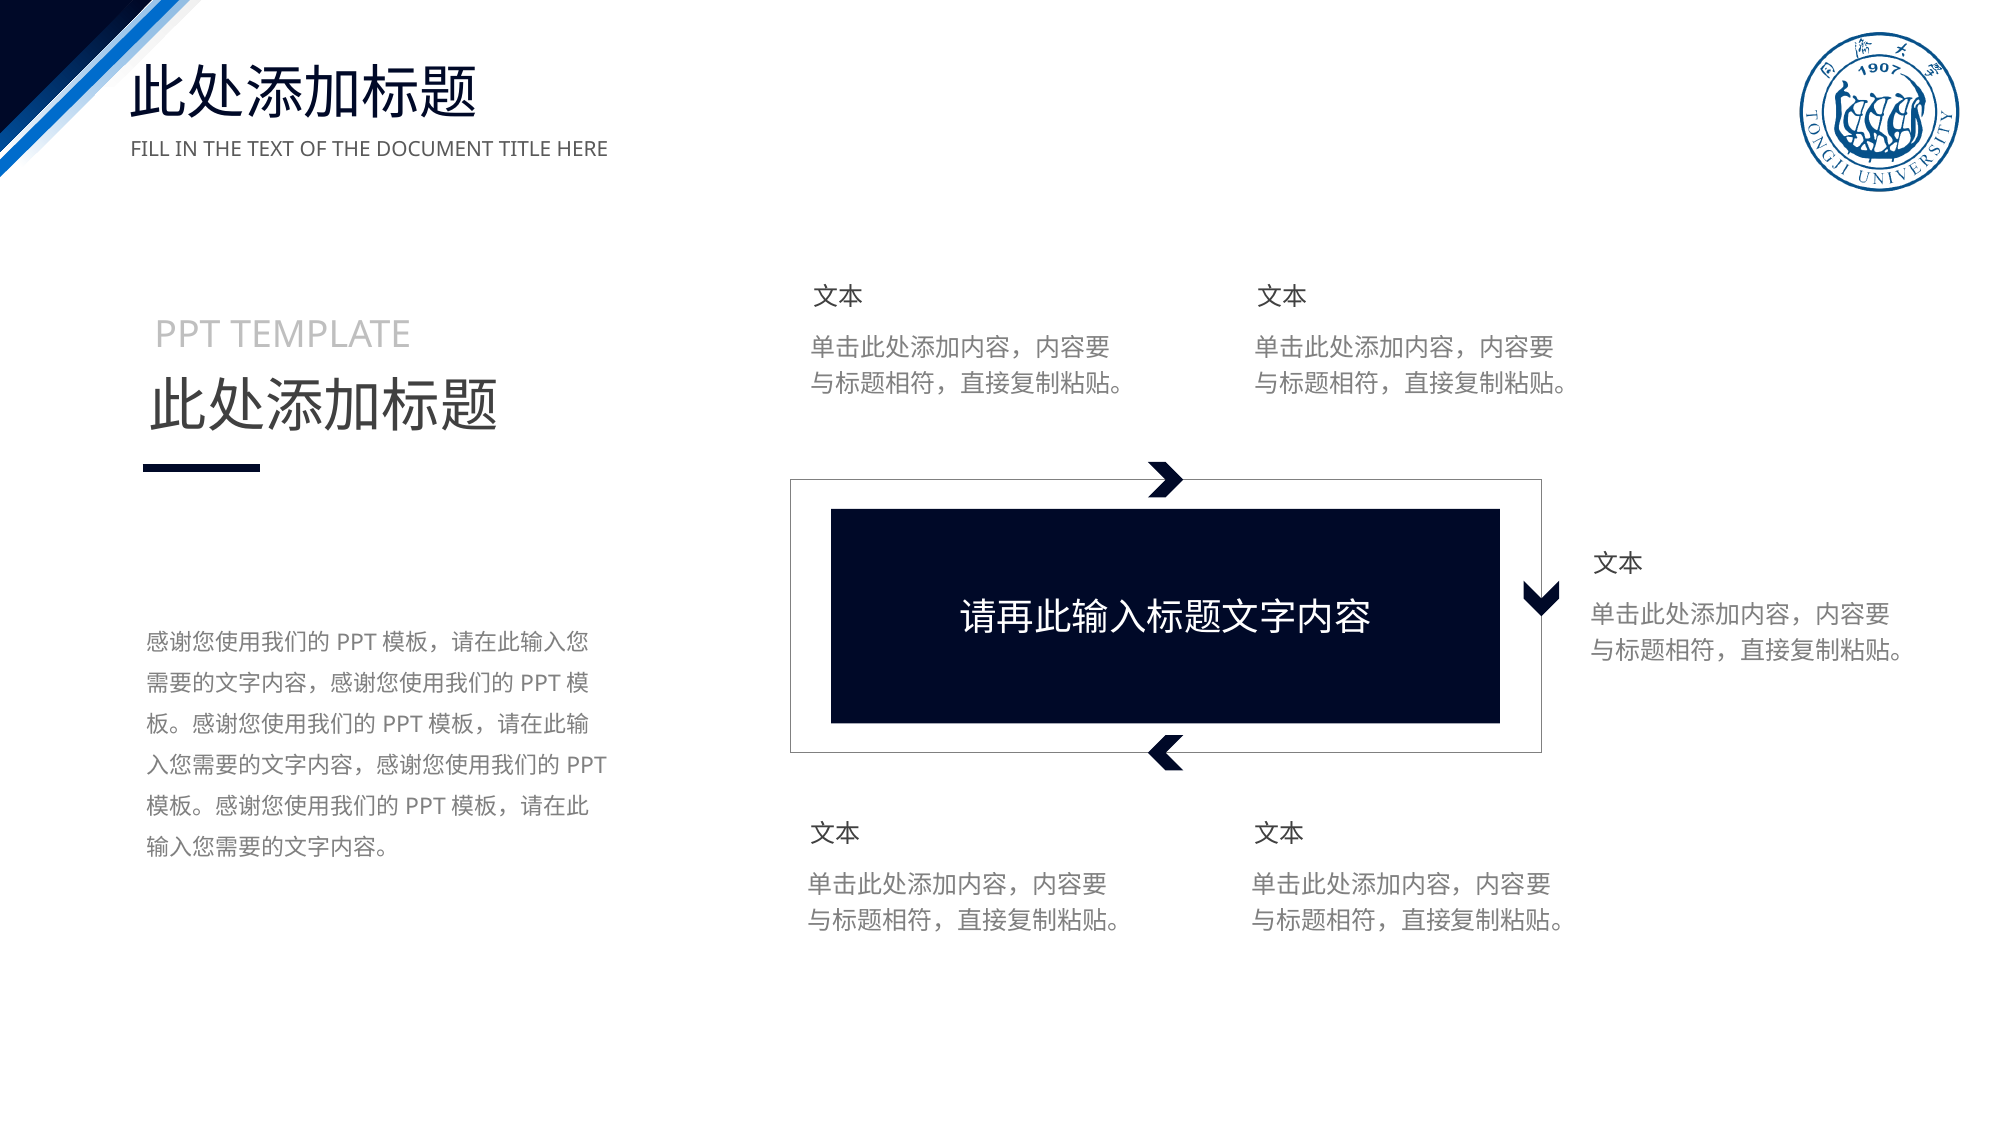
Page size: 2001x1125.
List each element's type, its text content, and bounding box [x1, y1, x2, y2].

text_box 文本 [795, 810, 876, 855]
text_box 单击此处添加内容，内容要与标题相符，直接复制粘贴。 [796, 318, 1148, 406]
text_box 感谢您使用我们的PPT模板，请在此输入您需要的文字内容，感谢您使用我们的PPT模板。感谢您使用我们的PPT模板，请在此输入您需要的文字内容，感谢您使用我们的PPT模板。感谢您使用我们的PPT模板，请在此输入您需要的文字内容。 [132, 605, 626, 868]
text_box FILL IN THE TEXT OF THE DOCUMENT TITLE HERE [115, 128, 624, 169]
text_box PPT TEMPLATE [139, 302, 427, 363]
text_box [1145, 460, 1185, 499]
text_box 单击此处添加内容，内容要与标题相符，直接复制粘贴。 [1575, 585, 1928, 673]
text_box [789, 479, 1542, 754]
text_box 文本 [1242, 273, 1323, 318]
text_box 单击此处添加内容，内容要与标题相符，直接复制粘贴。 [1239, 318, 1592, 406]
text_box 单击此处添加内容，内容要与标题相符，直接复制粘贴。 [1236, 855, 1589, 943]
text_box 请再此输入标题文字内容 [944, 585, 1387, 646]
text_box 文本 [799, 273, 879, 318]
text_box 文本 [1579, 540, 1659, 585]
text_box 此处添加标题 [113, 47, 525, 133]
text_box 此处添加标题 [134, 360, 514, 446]
text_box [1146, 733, 1186, 772]
text_box [1522, 578, 1561, 618]
picture [1799, 31, 1960, 192]
text_box 单击此处添加内容，内容要与标题相符，直接复制粘贴。 [792, 855, 1145, 943]
text_box 文本 [1239, 810, 1320, 855]
